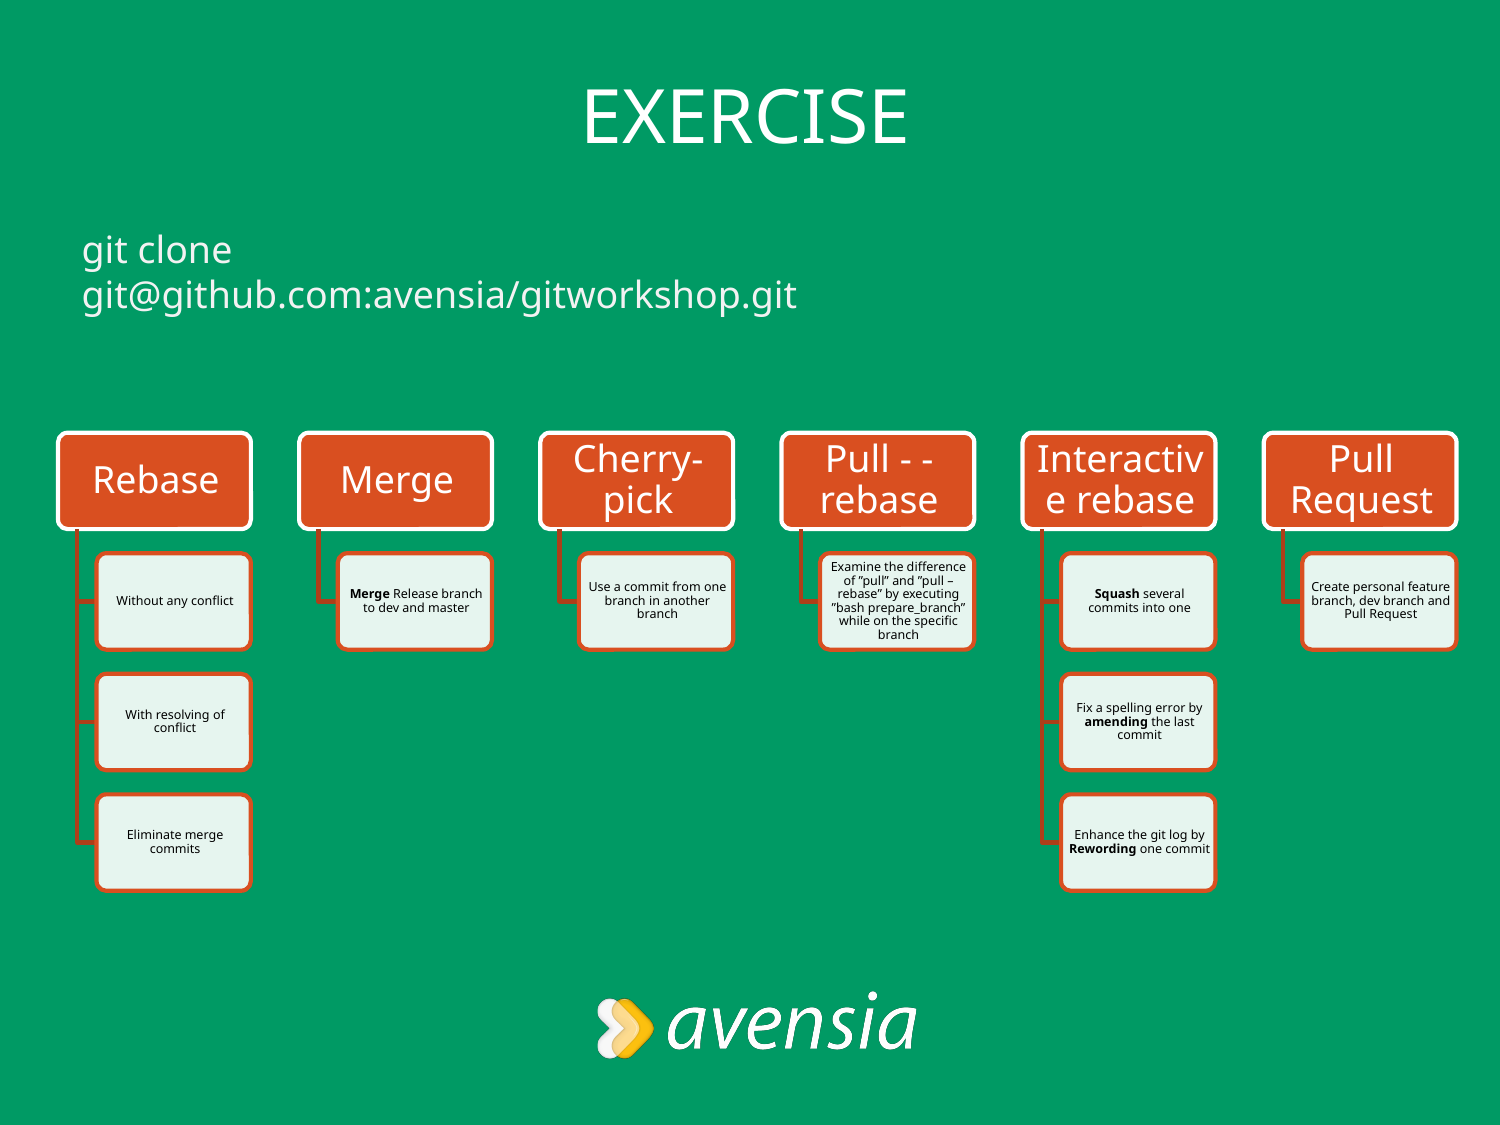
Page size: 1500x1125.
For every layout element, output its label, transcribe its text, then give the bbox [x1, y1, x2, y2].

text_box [56, 311, 1458, 1013]
text_box git clone git@github.com:avensia/gitworkshop.git [66, 218, 897, 309]
title ExerCISE [565, 49, 931, 178]
